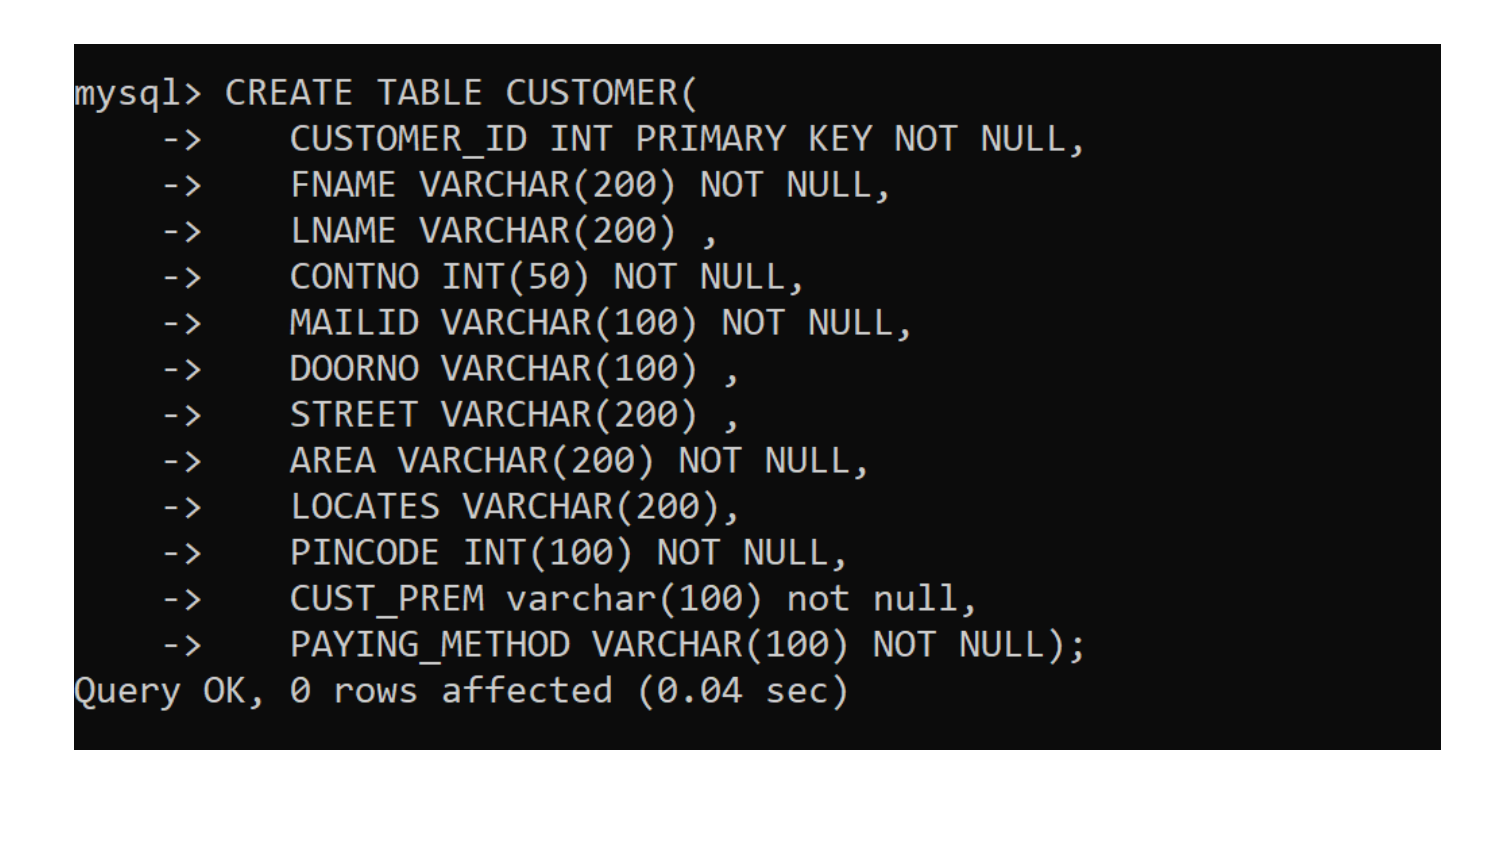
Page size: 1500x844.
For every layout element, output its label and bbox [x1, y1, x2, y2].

picture [73, 44, 1442, 750]
